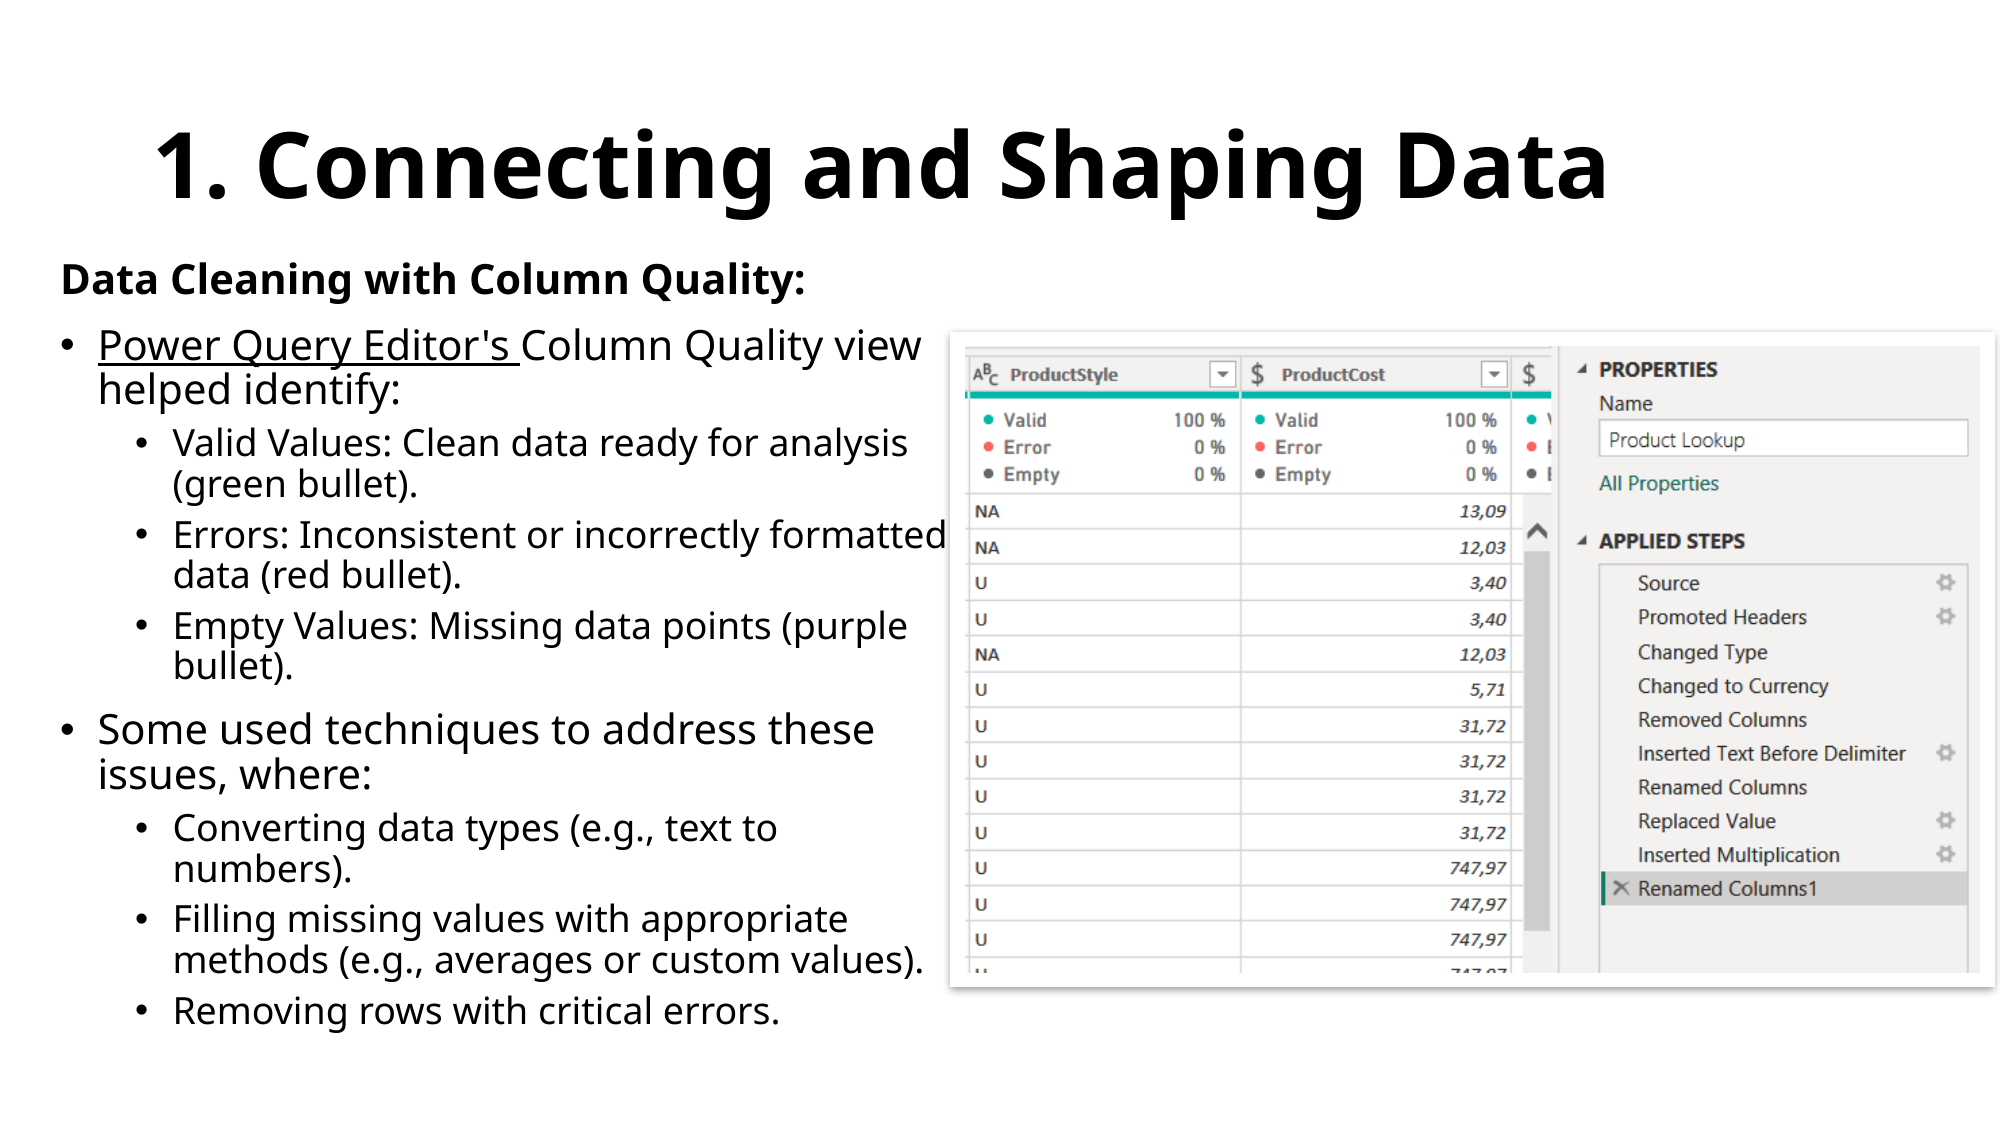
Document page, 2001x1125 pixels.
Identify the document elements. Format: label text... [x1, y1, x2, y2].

list Data Cleaning with Column Quality: Power Query Editor's Column Quality view helped identify: Valid Values: Clean data ready for analysis (green bullet). Errors: Inconsistent or incorrectly formatted data (red bullet). Empty Values: Missing data points (purple bullet). Some used techniques to address these issues, where: Converting data types (e.g., text to numbers). Filling missing values with appropriate methods (e.g., averages or custom values). Removing rows with critical errors. [45, 250, 965, 1069]
title 1. Connecting and Shaping Data [137, 59, 1863, 278]
picture [964, 346, 1981, 973]
